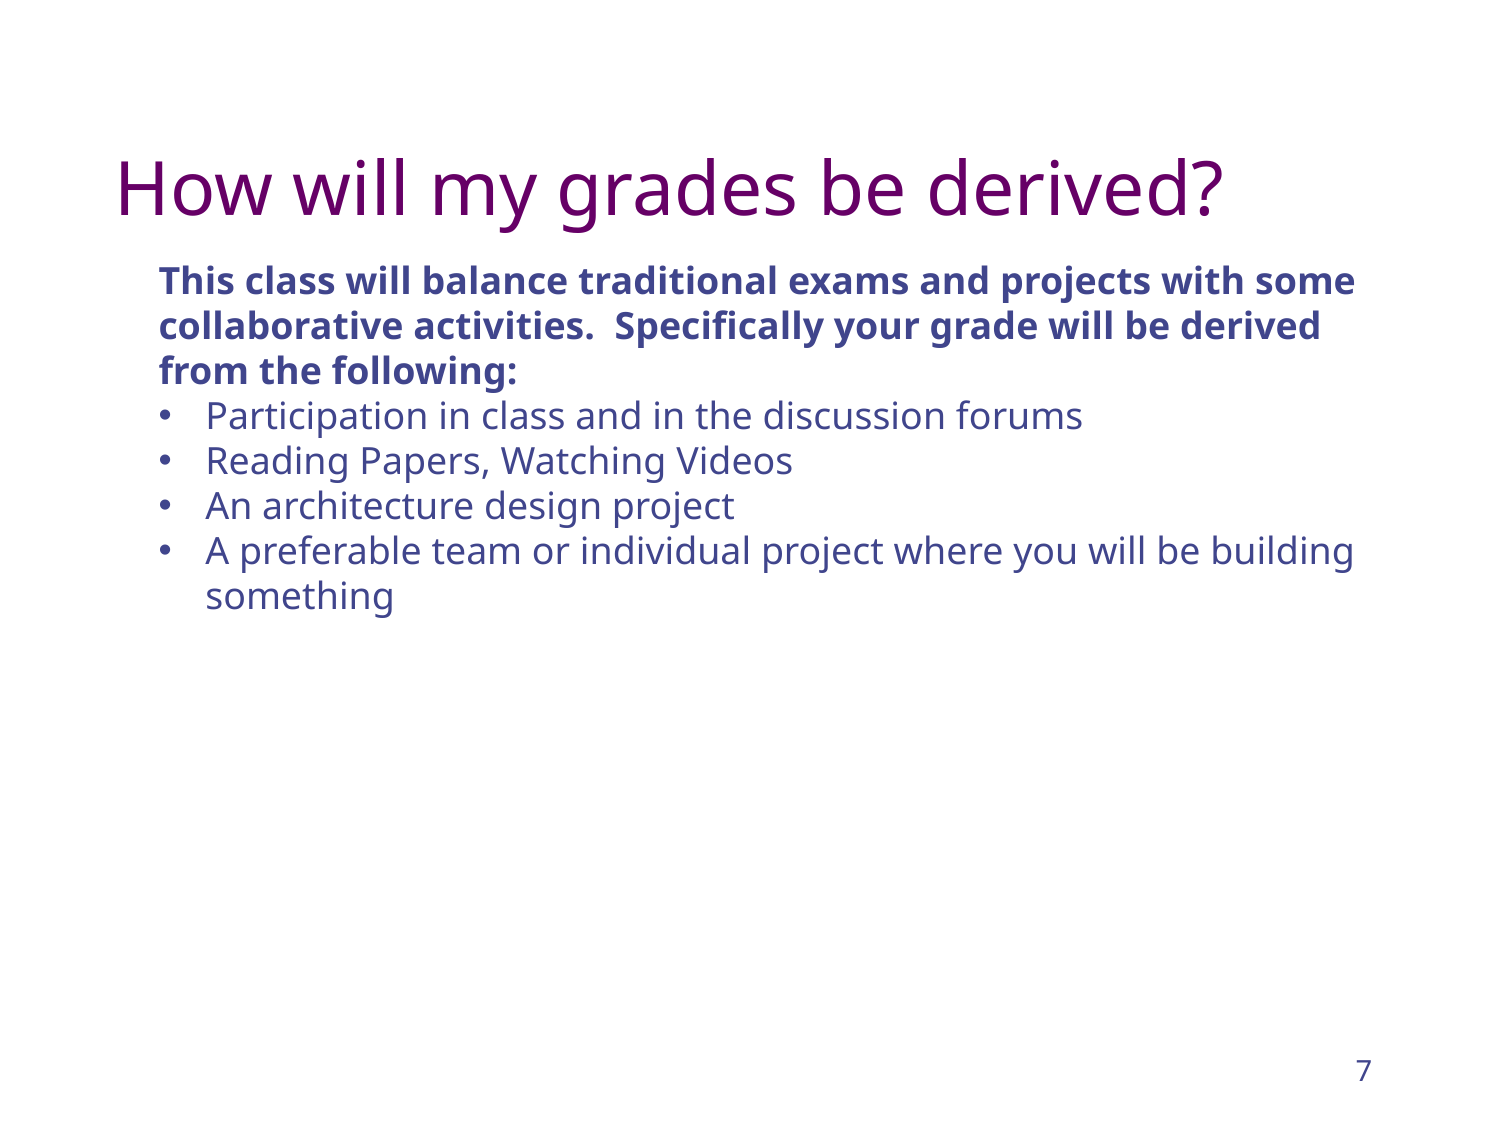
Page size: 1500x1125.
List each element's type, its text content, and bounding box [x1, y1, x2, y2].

title How will my grades be derived? [99, 50, 1475, 238]
text_box This class will balance traditional exams and projects with some collaborative activities. Specifically your grade will be derived from the following: Participation in class and in the discussion forums Reading Papers, Watching Videos An architecture design project A preferable team or individual project where you will be building something [143, 249, 1375, 625]
slide_number 7 [1074, 1025, 1388, 1100]
